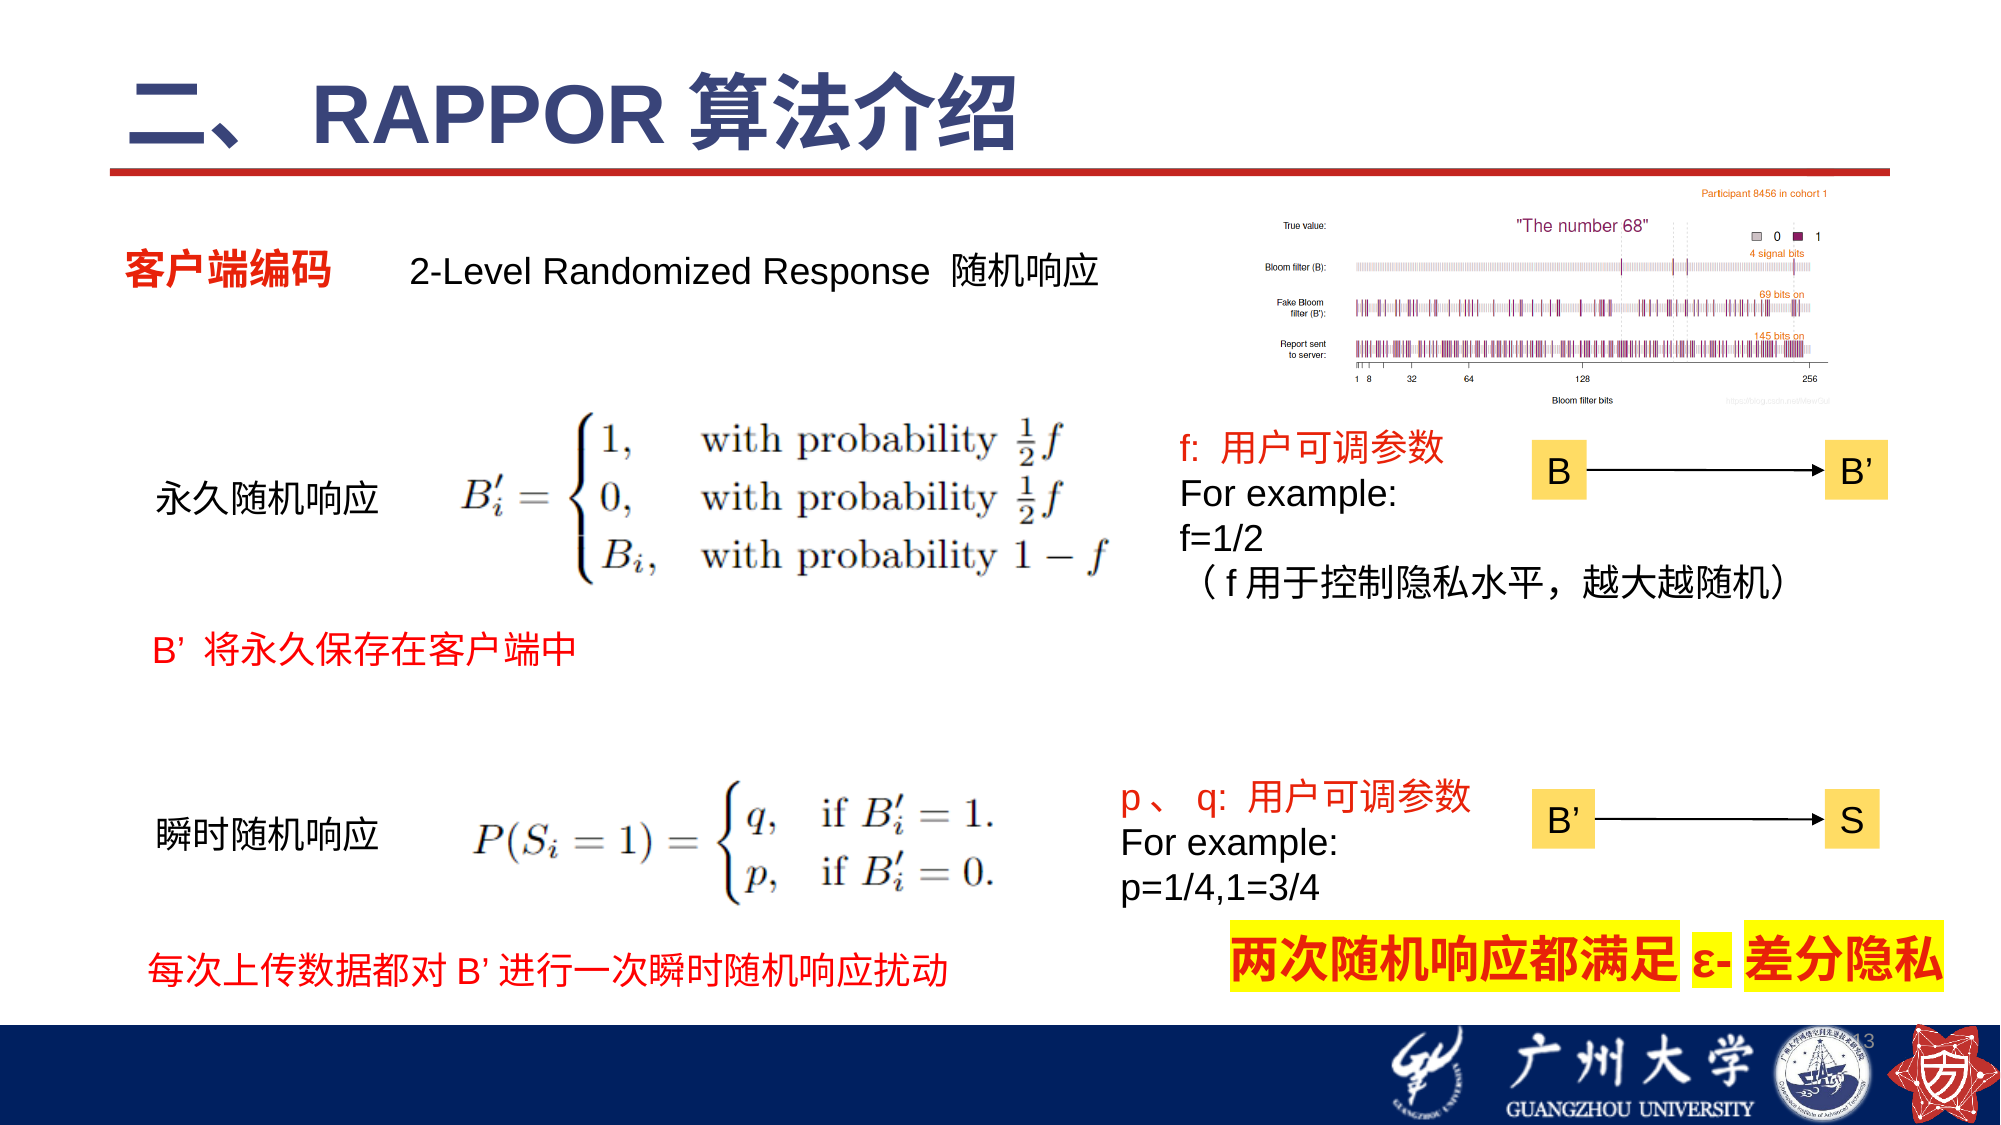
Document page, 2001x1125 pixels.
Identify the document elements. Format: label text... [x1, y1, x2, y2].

text_box 永久随机响应 [140, 467, 396, 528]
text_box 每次上传数据都对B’进行一次瞬时随机响应扰动 [132, 939, 964, 999]
text_box 两次随机响应都满足ε-差分隐私 [1215, 920, 1960, 995]
text_box B [1531, 439, 1587, 500]
text_box B’ [1532, 789, 1595, 849]
text_box p、q: 用户可调参数 For example: p=1/4,1=3/4 [1105, 765, 1488, 916]
picture [1257, 184, 1834, 410]
slide_number 13 [1412, 1022, 1890, 1057]
picture [418, 383, 1164, 601]
text_box B’ [1825, 439, 1888, 500]
text_box f: 用户可调参数 For example: f=1/2 （f用于控制隐私水平，越大越随机） [1164, 416, 1823, 612]
text_box S [1824, 789, 1880, 849]
picture [446, 767, 1024, 915]
text_box B’ 将永久保存在客户端中 [137, 618, 593, 679]
picture [1378, 1013, 2001, 1125]
title 二、RAPPOR算法介绍 [109, 0, 1890, 169]
text_box 瞬时随机响应 [140, 803, 396, 864]
text_box 客户端编码 2-Level Randomized Response 随机响应 [109, 210, 1116, 300]
